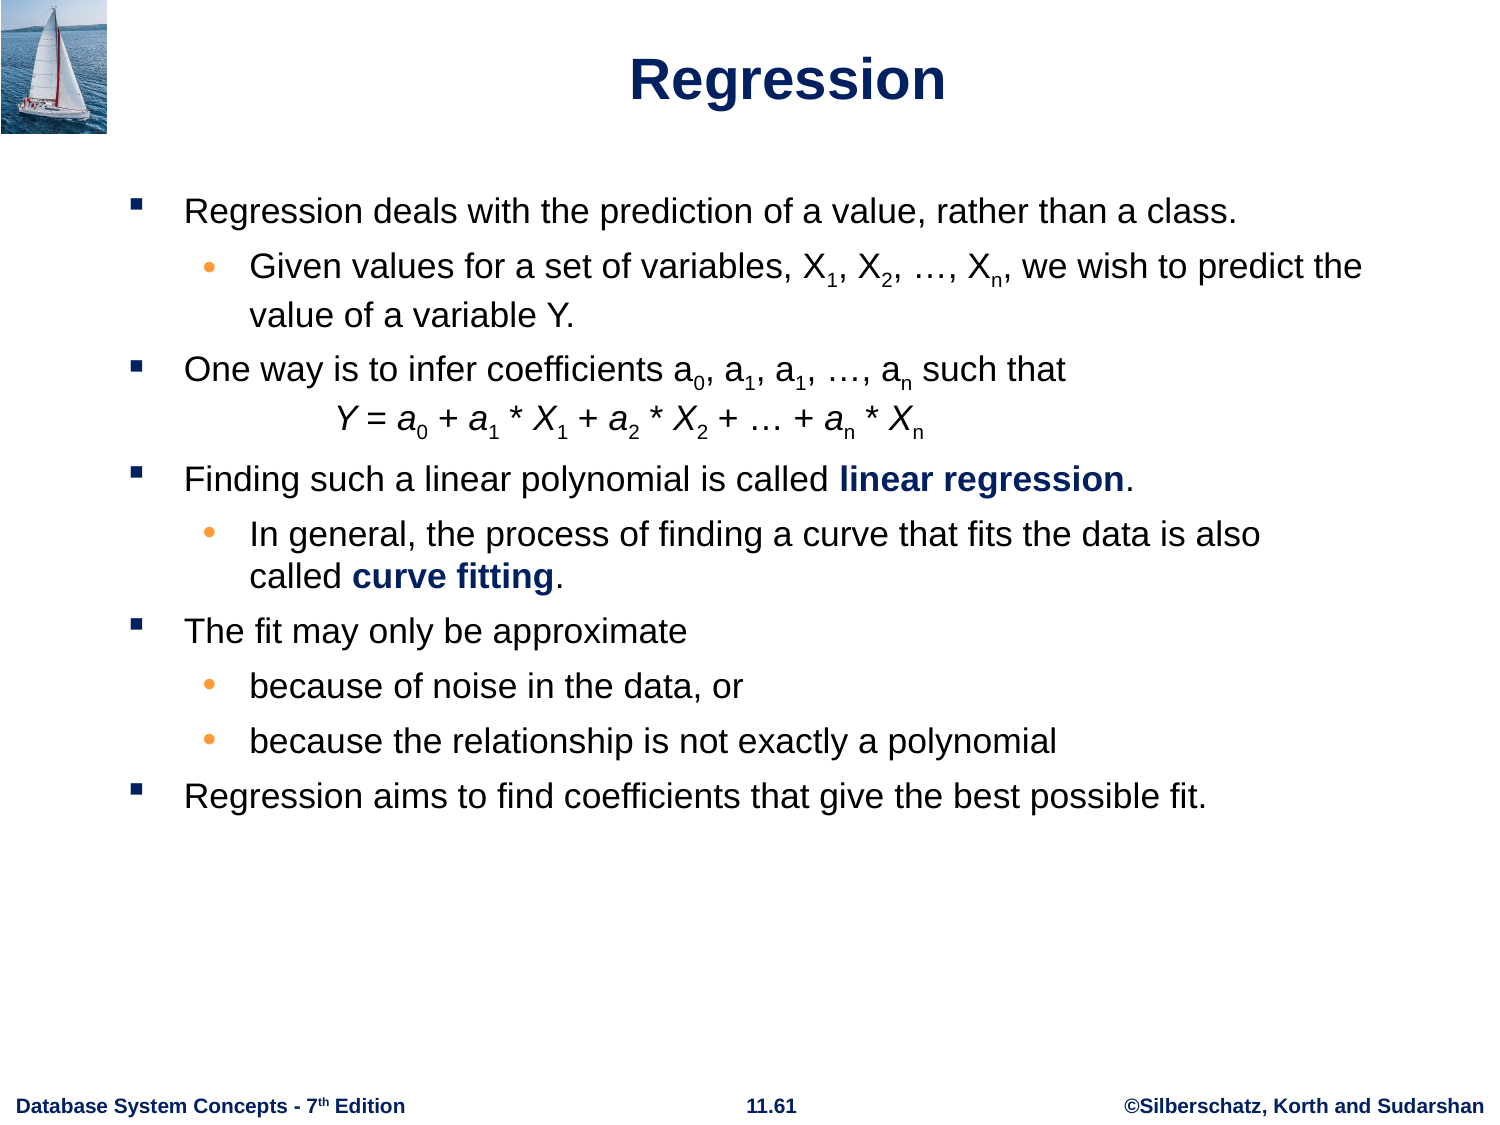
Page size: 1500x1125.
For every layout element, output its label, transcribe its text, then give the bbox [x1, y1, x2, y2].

picture [1, 0, 107, 134]
title Regression [125, 18, 1452, 120]
list Regression deals with the prediction of a value, rather than a class. Given values for a set of variables, X1, X2, …, Xn, we wish to predict the value of a variable Y. One way is to infer coefficients a0, a1, a1, …, an such that Y = a0 + a1 * X1 + a2 * X2 + … + an * Xn Finding such a linear polynomial is called linear regression. In general, the process of finding a curve that fits the data is also called curve fitting. The fit may only be approximate because of noise in the data, or because the relationship is not exactly a polynomial Regression aims to find coefficients that give the best possible fit. [112, 180, 1380, 1062]
